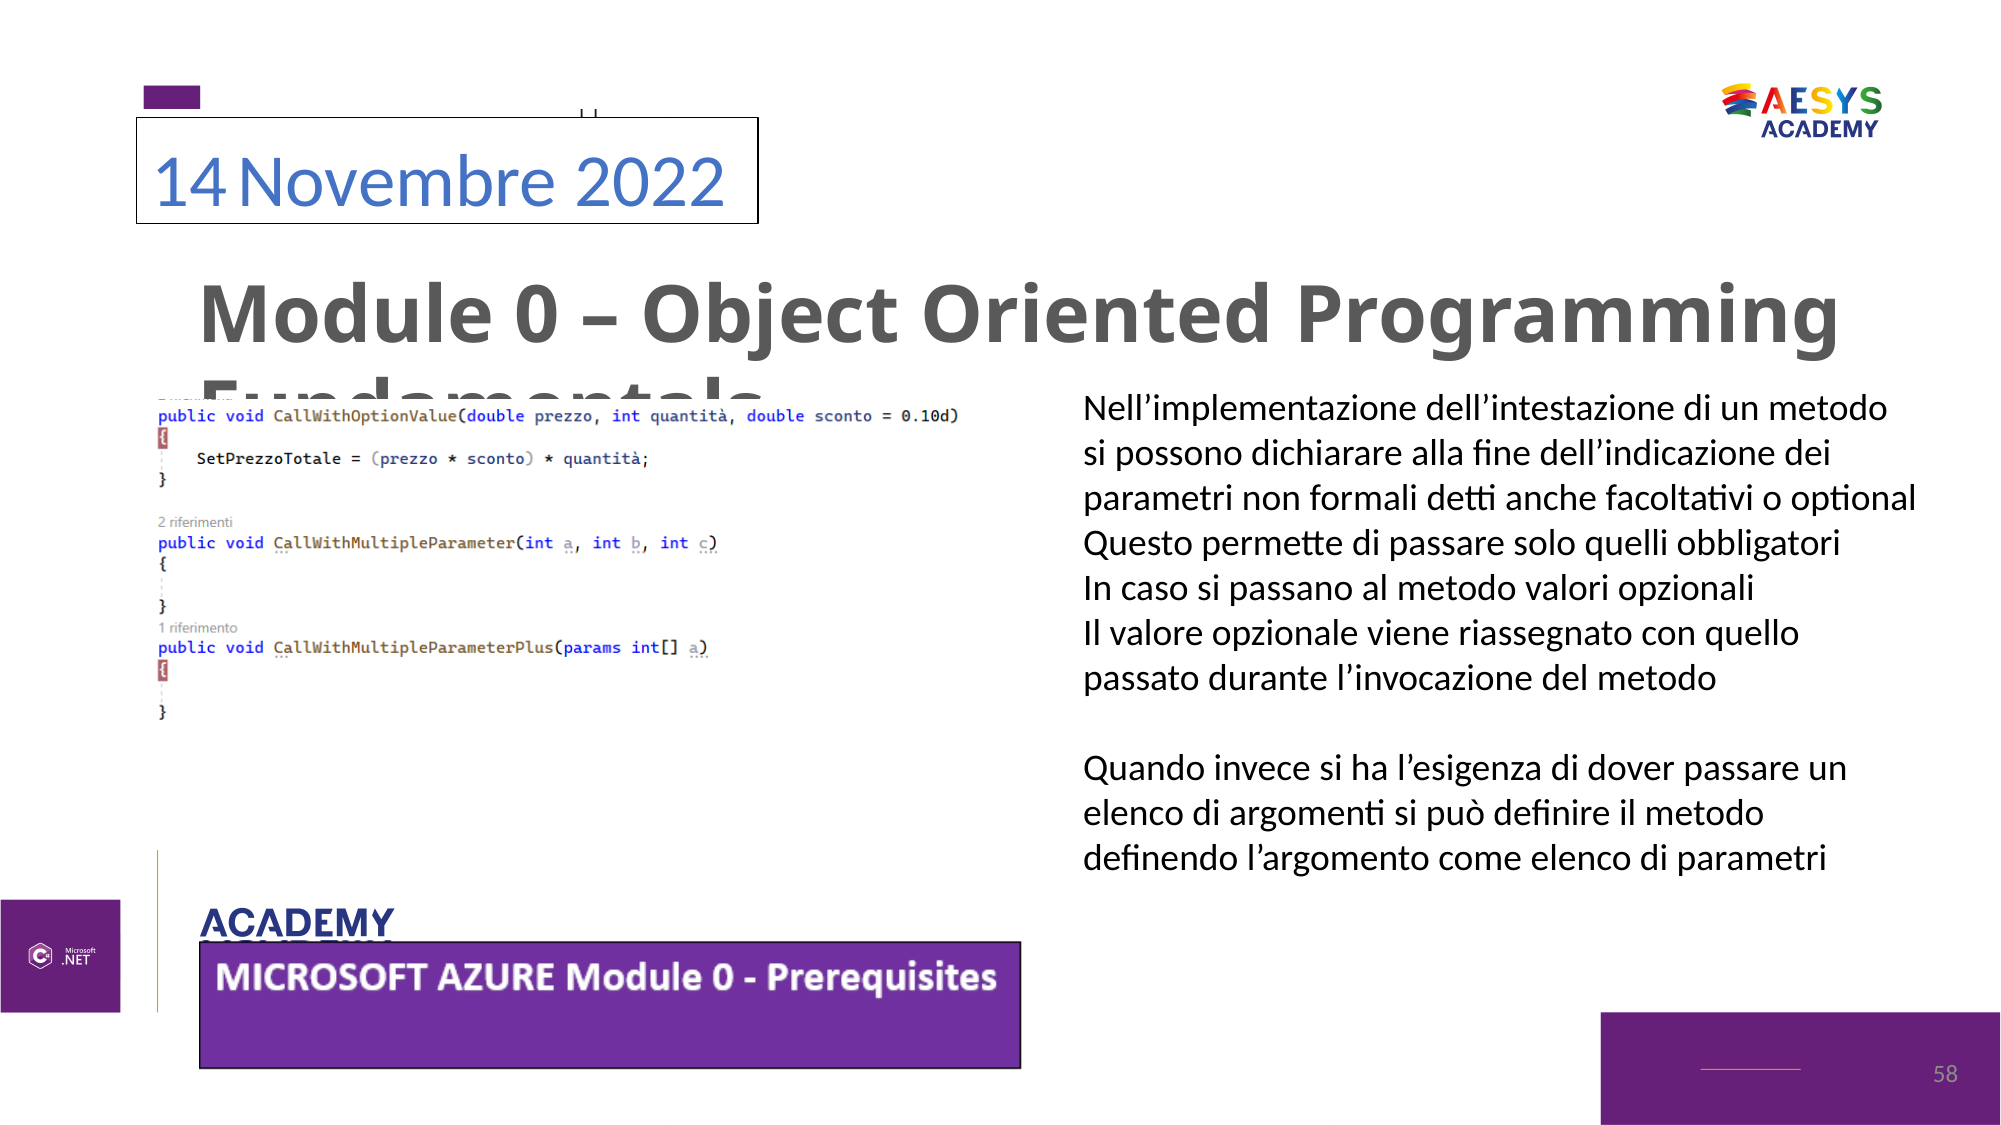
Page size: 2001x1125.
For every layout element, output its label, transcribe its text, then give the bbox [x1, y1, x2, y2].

text_box Nell’implementazione dell’intestazione di un metodo si possono dichiarare alla fine dell’indicazione dei parametri non formali detti anche facoltativi o optional Questo permette di passare solo quelli obbligatori In caso si passano al metodo valori opzionali Il valore opzionale viene riassegnato con quello passato durante l’invocazione del metodo Quando invece si ha l’esigenza di dover passare un elenco di argomenti si può definire il metodo definendo l’argomento come elenco di parametri [1068, 375, 1933, 886]
text_box 14 Novembre 2022 [136, 117, 758, 224]
slide_number 58 [1412, 1042, 1974, 1102]
text_box Module 0 – Object Oriented Programming Fundamentals [182, 255, 1943, 461]
picture [0, 0, 2001, 1125]
